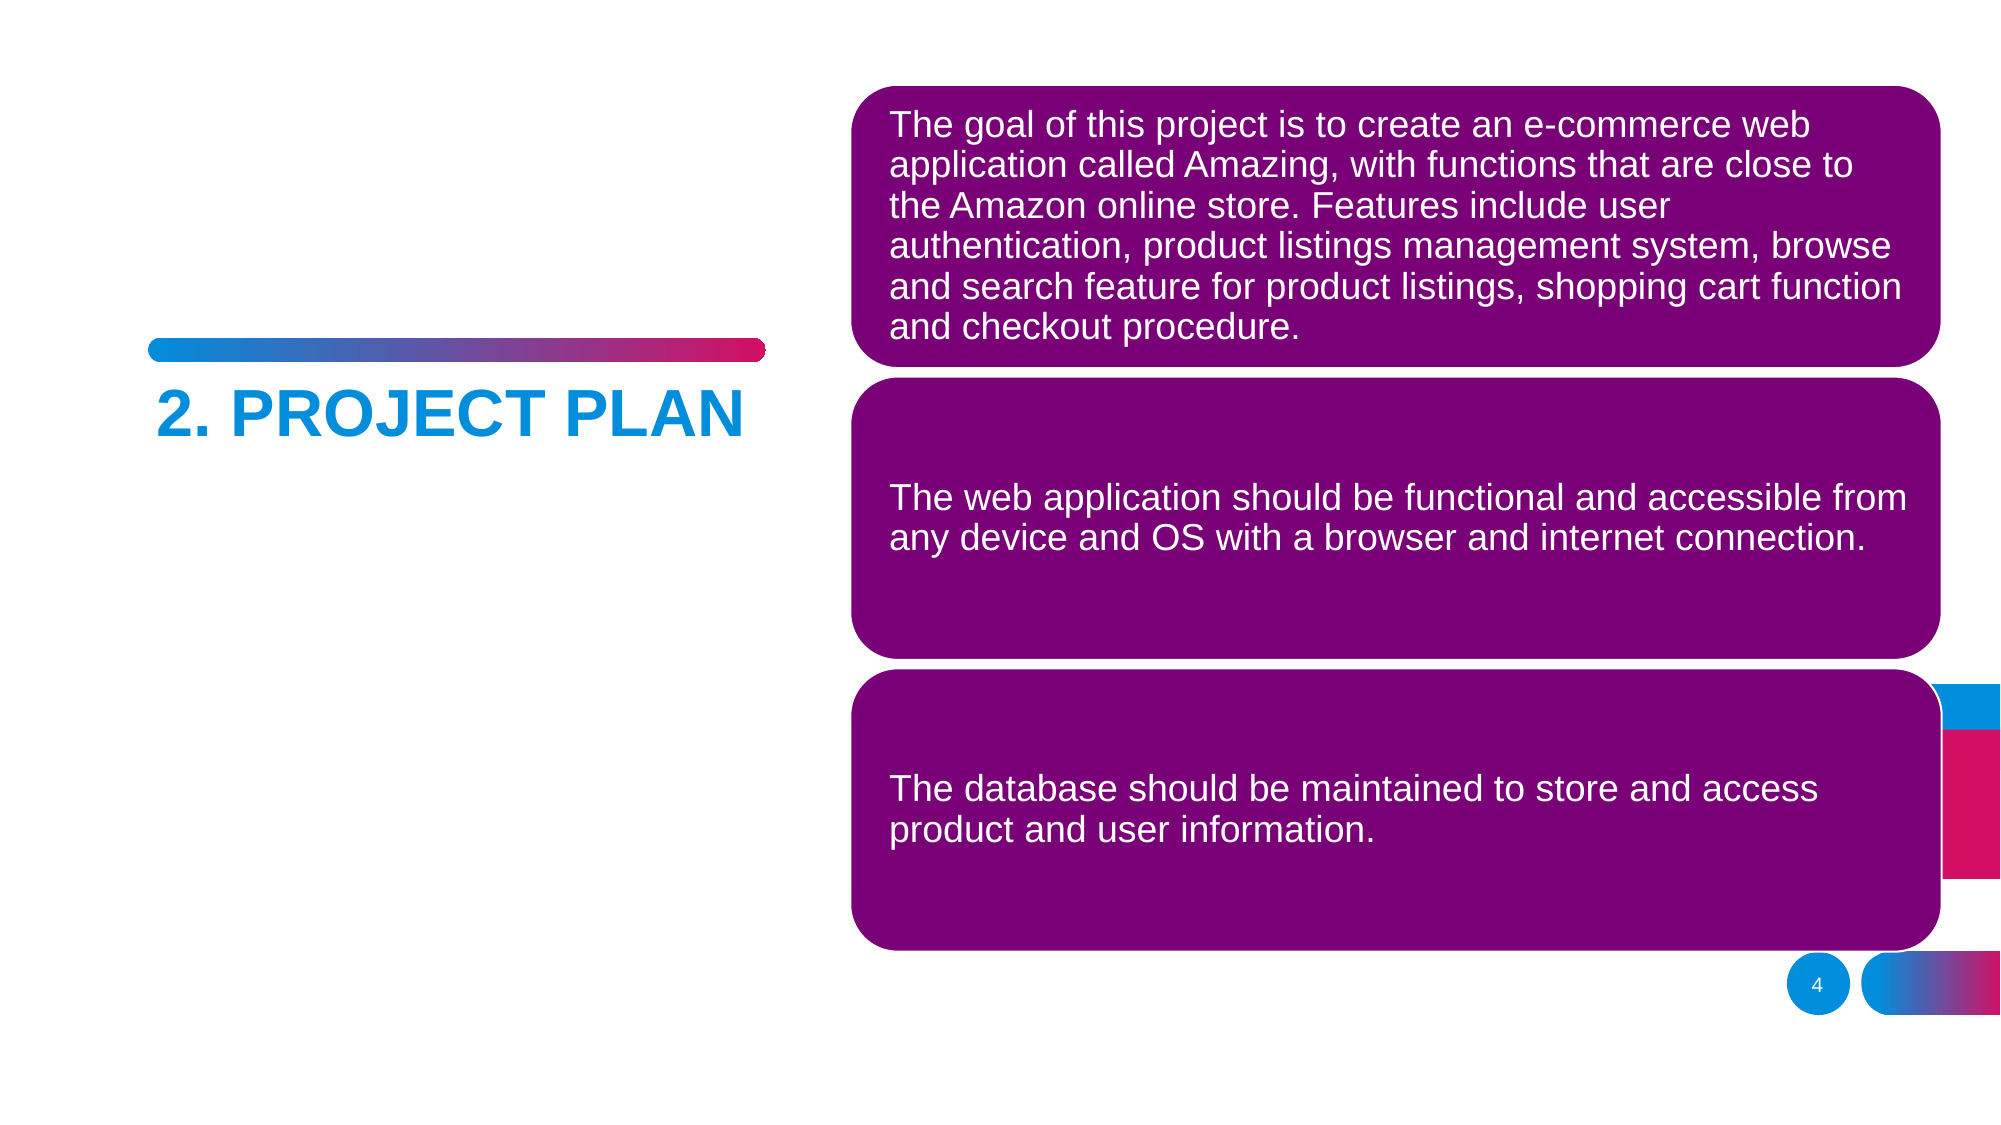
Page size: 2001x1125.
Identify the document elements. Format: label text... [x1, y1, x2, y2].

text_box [850, 74, 1942, 962]
slide_number 4 [1772, 962, 1863, 1015]
title 2. PROJECT PLAN [141, 290, 787, 538]
